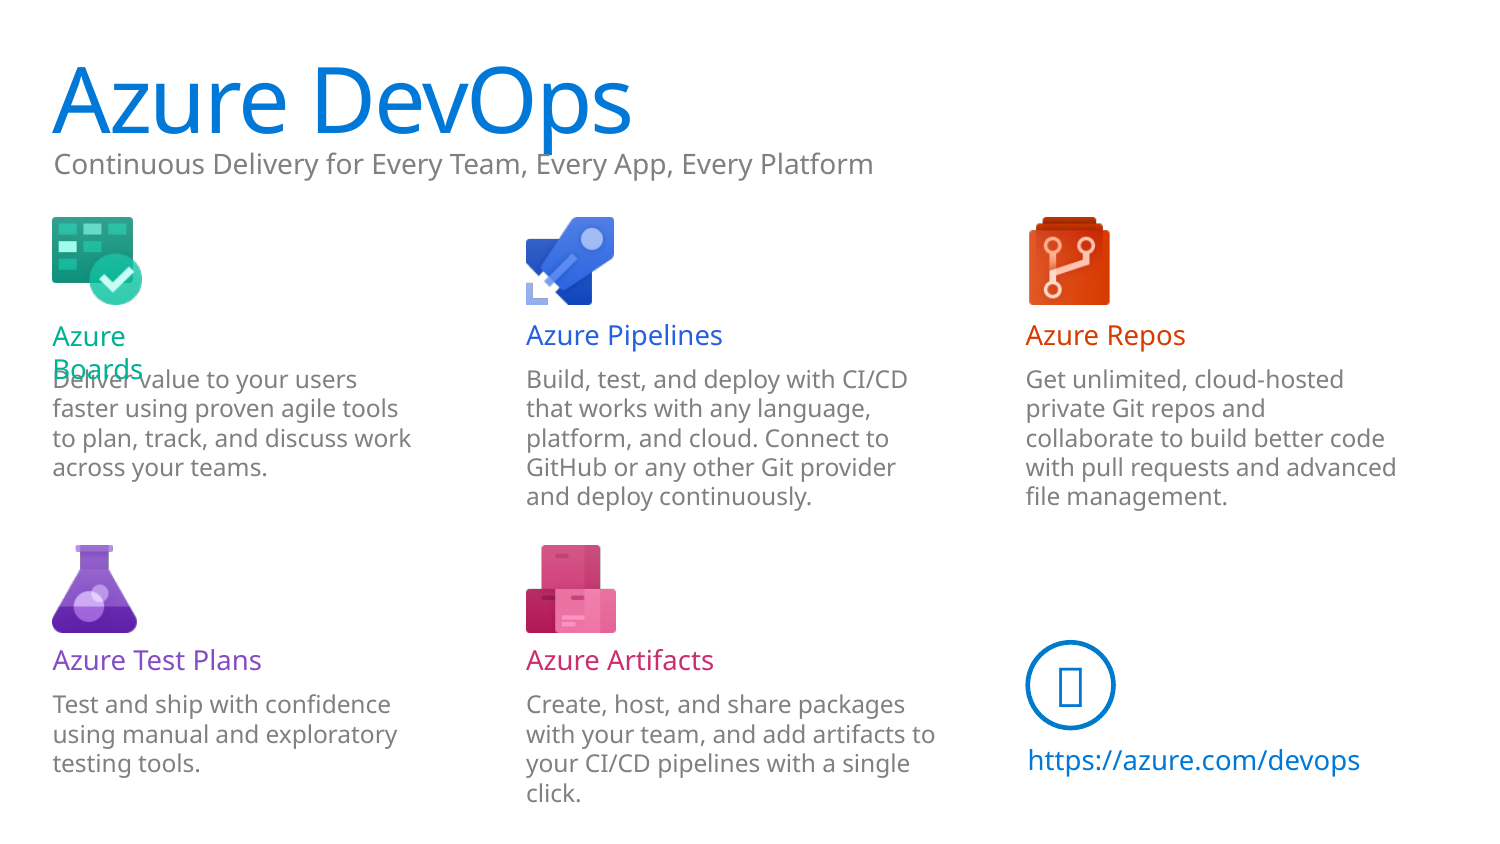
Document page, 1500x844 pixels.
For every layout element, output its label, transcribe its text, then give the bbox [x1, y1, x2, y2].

picture [52, 545, 139, 633]
text_box Azure Repos [1025, 301, 1229, 368]
text_box Azure Boards [52, 301, 219, 403]
text_box Create, host, and share packages with your team, and add artifacts to your CI/CD pipelines with a single click. [526, 671, 941, 825]
text_box Continuous Delivery for Every Team, Every App, Every Platform [39, 138, 1046, 188]
text_box Deliver value to your users faster using proven agile tools to plan, track, and discuss work across your teams. [52, 346, 426, 499]
picture [525, 217, 614, 305]
picture [1025, 217, 1114, 305]
text_box  [1027, 642, 1114, 729]
text_box Azure Pipelines [526, 301, 762, 368]
text_box Build, test, and deploy with CI/CD that works with any language, platform, and cloud. Connect to GitHub or any other Git provider and deploy continuously. [526, 346, 946, 529]
text_box Azure Artifacts [526, 626, 775, 693]
text_box Test and ship with confidence using manual and exploratory testing tools. [52, 671, 413, 796]
text_box https://azure.com/devops [1027, 742, 1420, 776]
picture [52, 217, 142, 305]
title Azure DevOps [52, 27, 1448, 121]
text_box Get unlimited, cloud-hosted private Git repos and collaborate to build better code with pull requests and advanced file management. [1025, 346, 1400, 529]
picture [525, 545, 616, 633]
text_box Azure Test Plans [52, 626, 275, 693]
